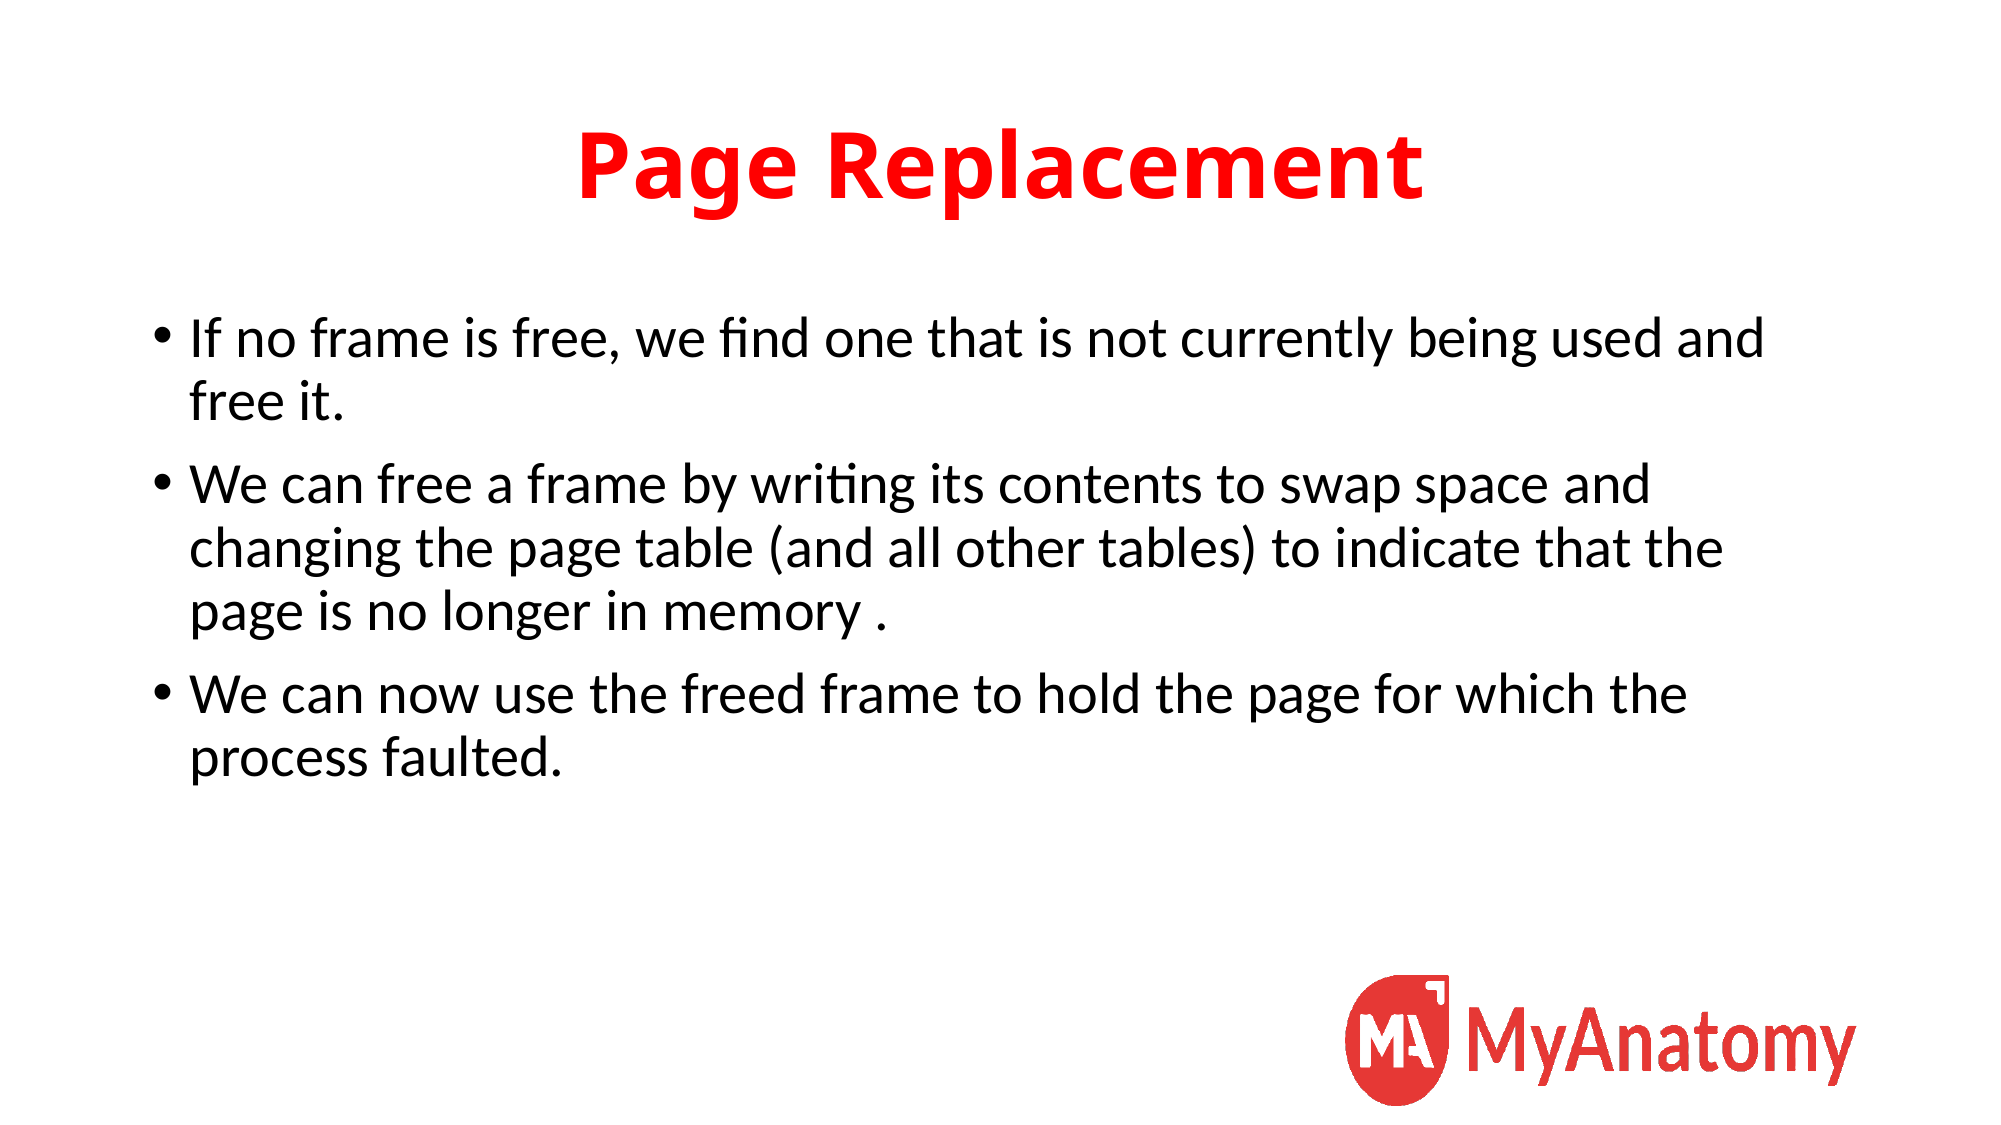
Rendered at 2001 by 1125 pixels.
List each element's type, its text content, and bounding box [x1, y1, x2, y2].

list If no frame is free, we find one that is not currently being used and free it. We can free a frame by writing its contents to swap space and changing the page table (and all other tables) to indicate that the page is no longer in memory . We can now use the freed frame to hold the page for which the process faulted. [137, 299, 1863, 1014]
title Page Replacement [137, 59, 1863, 278]
picture [1337, 1014, 1863, 1125]
